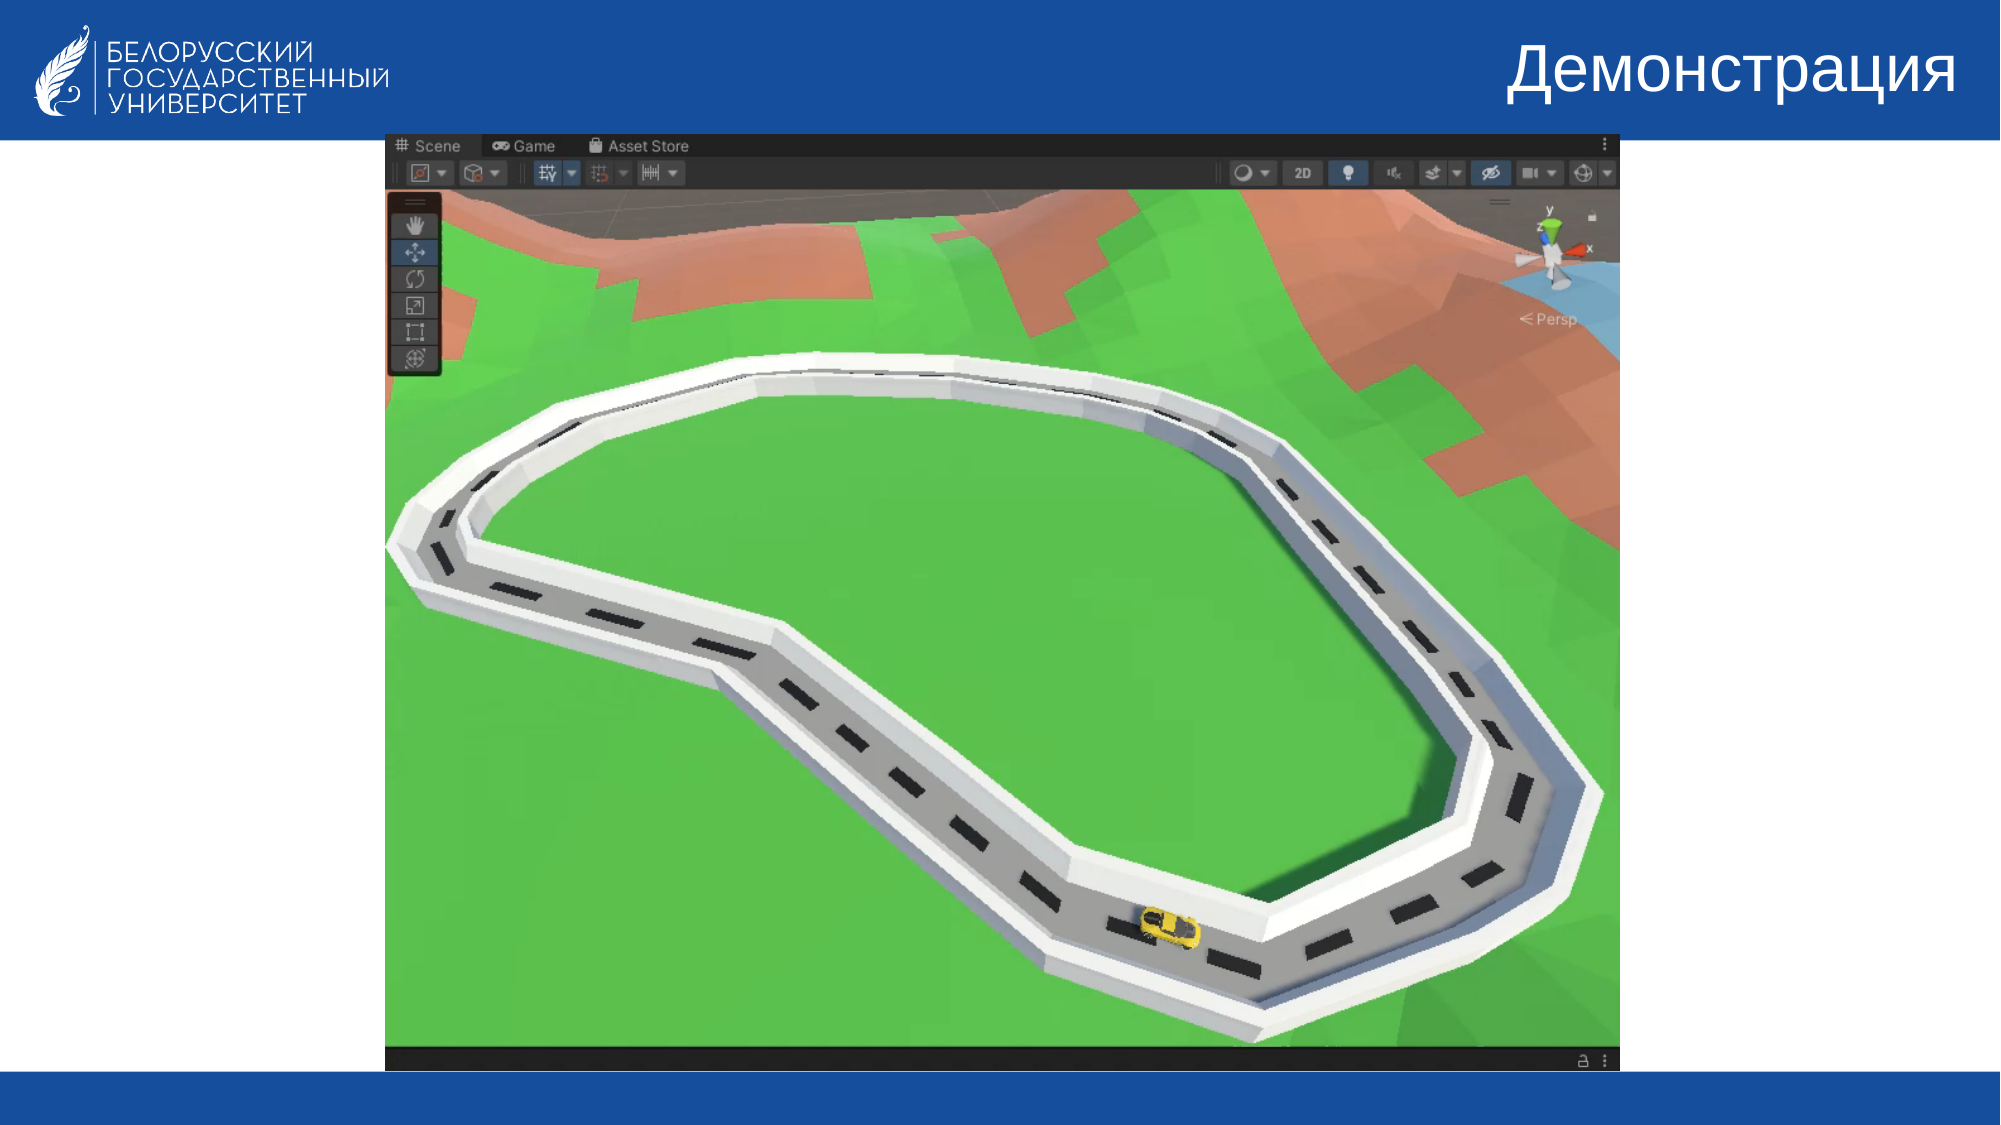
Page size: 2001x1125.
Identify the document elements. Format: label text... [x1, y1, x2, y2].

picture [33, 25, 388, 116]
title Демонстрация [898, 6, 1975, 134]
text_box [384, 133, 1621, 1072]
